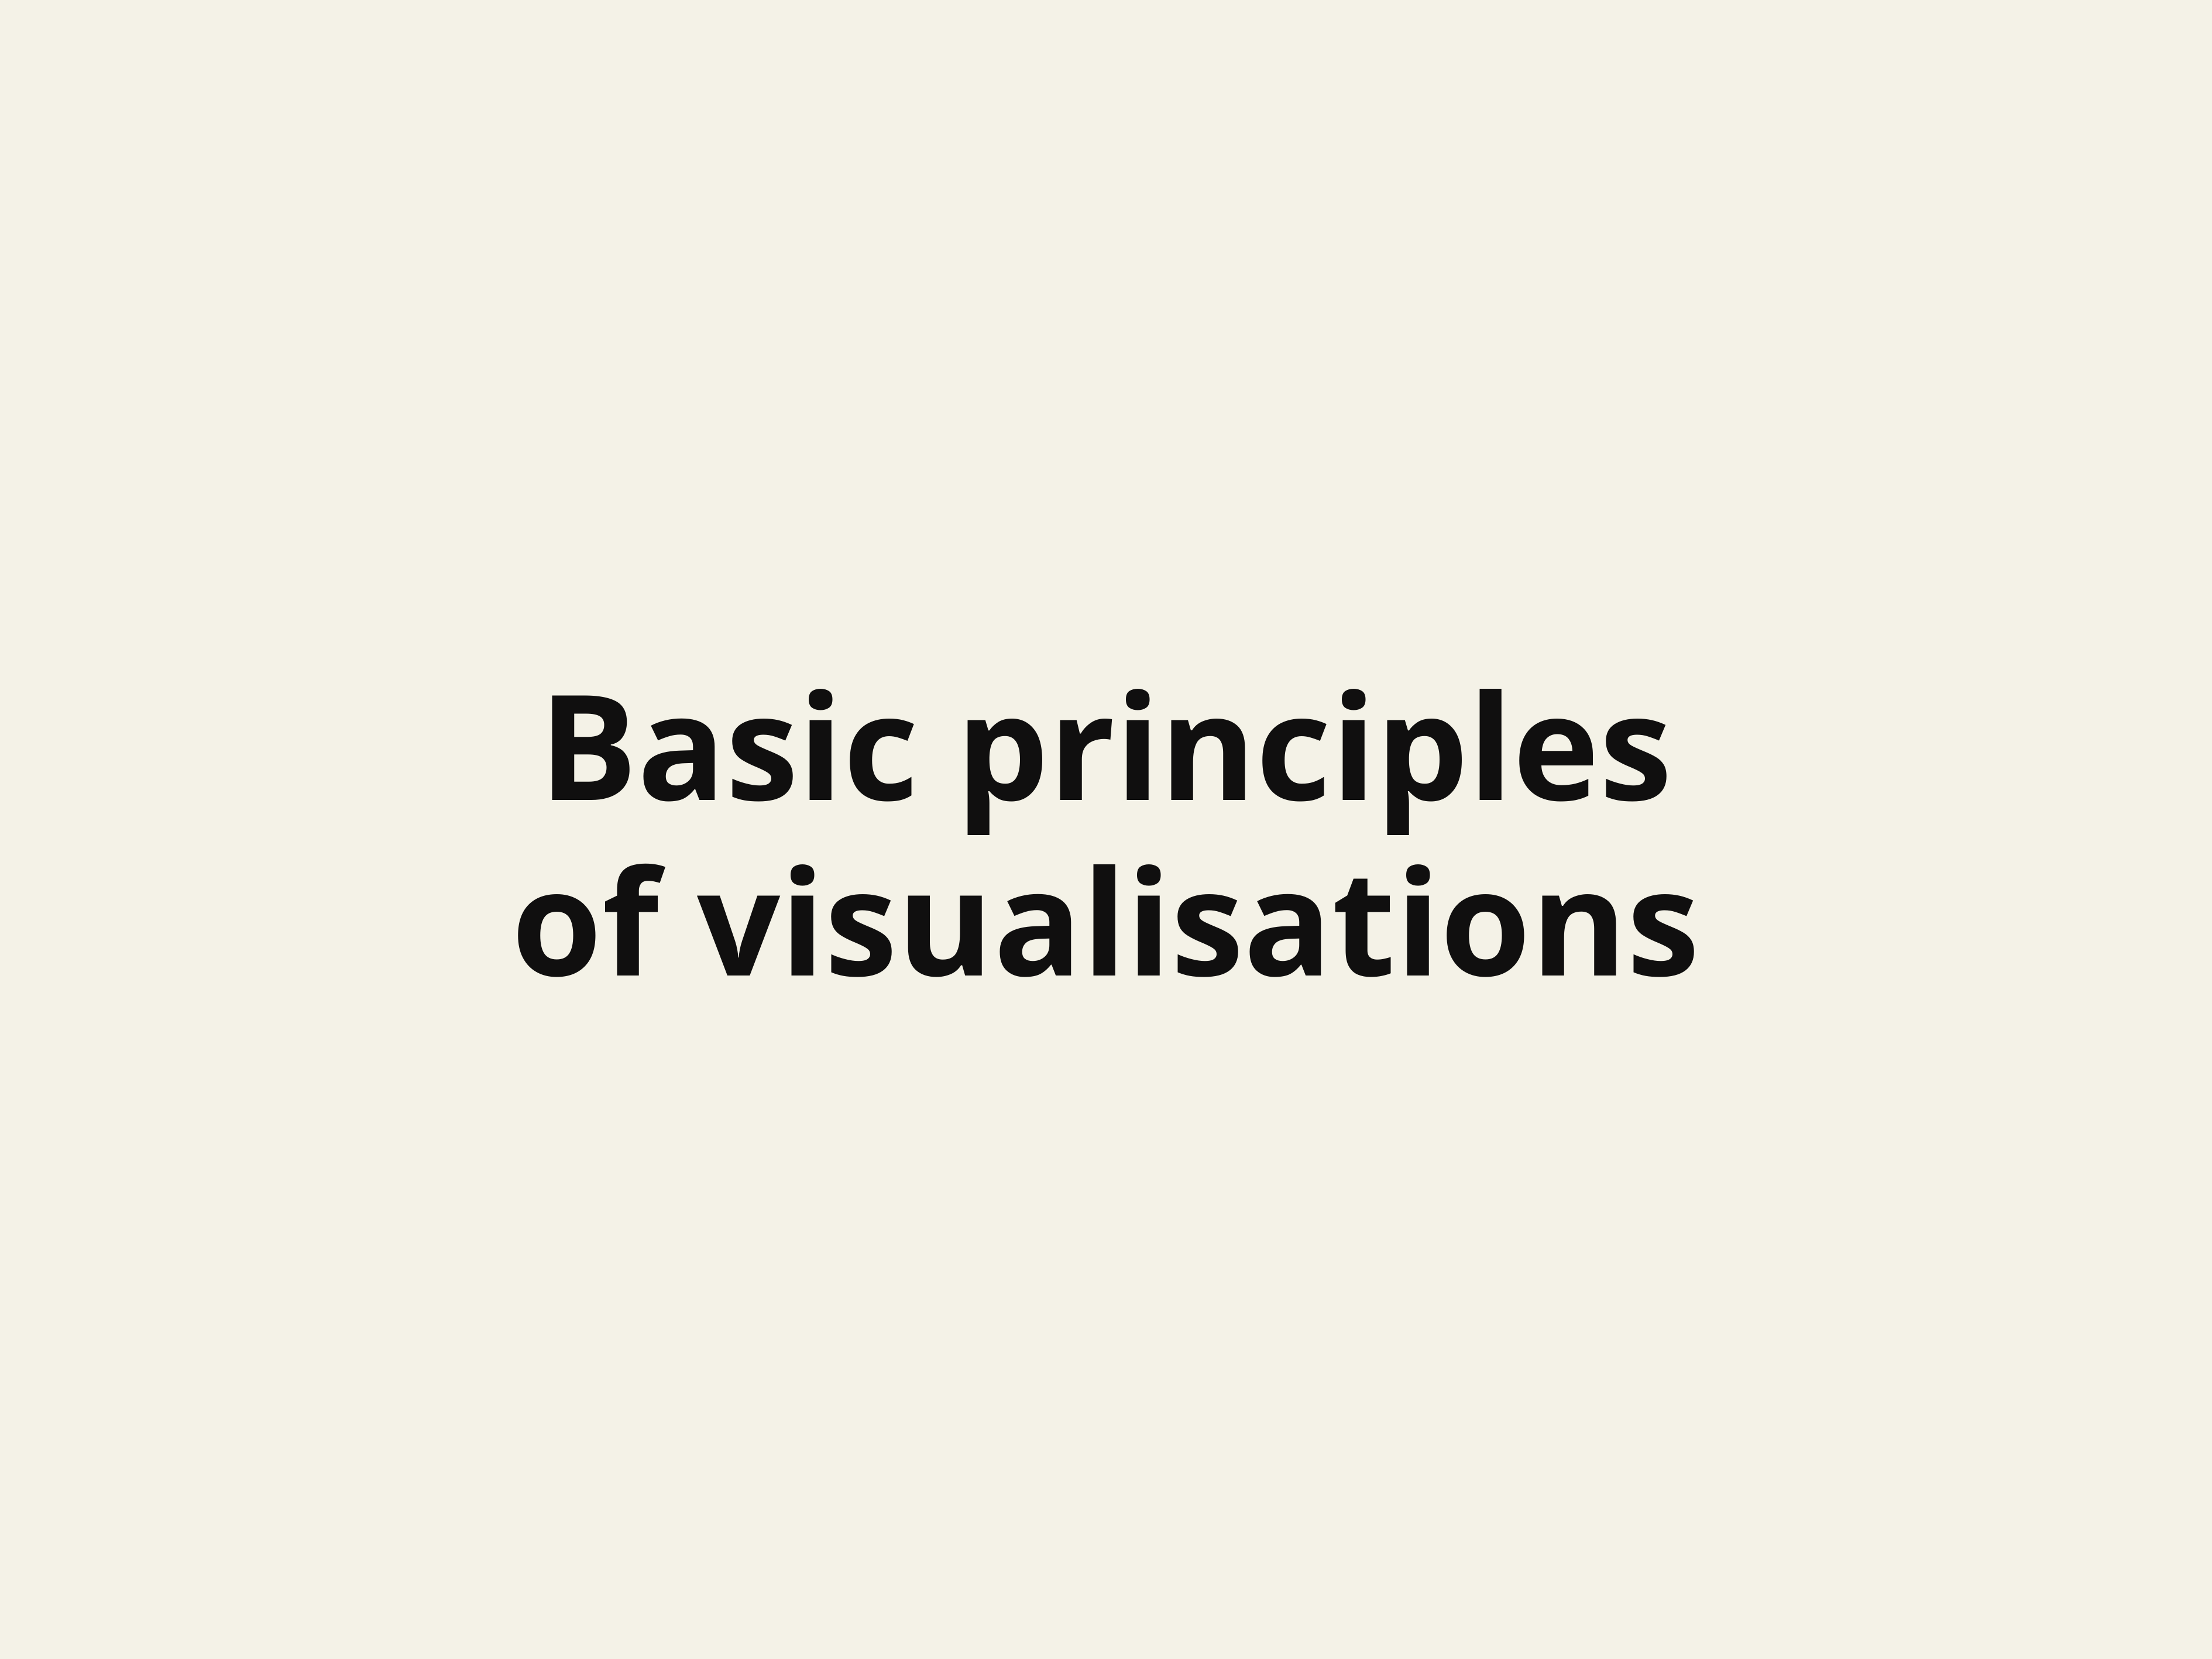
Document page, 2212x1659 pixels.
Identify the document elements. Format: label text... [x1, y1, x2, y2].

title Basic principles of visualisations [75, 693, 2137, 966]
